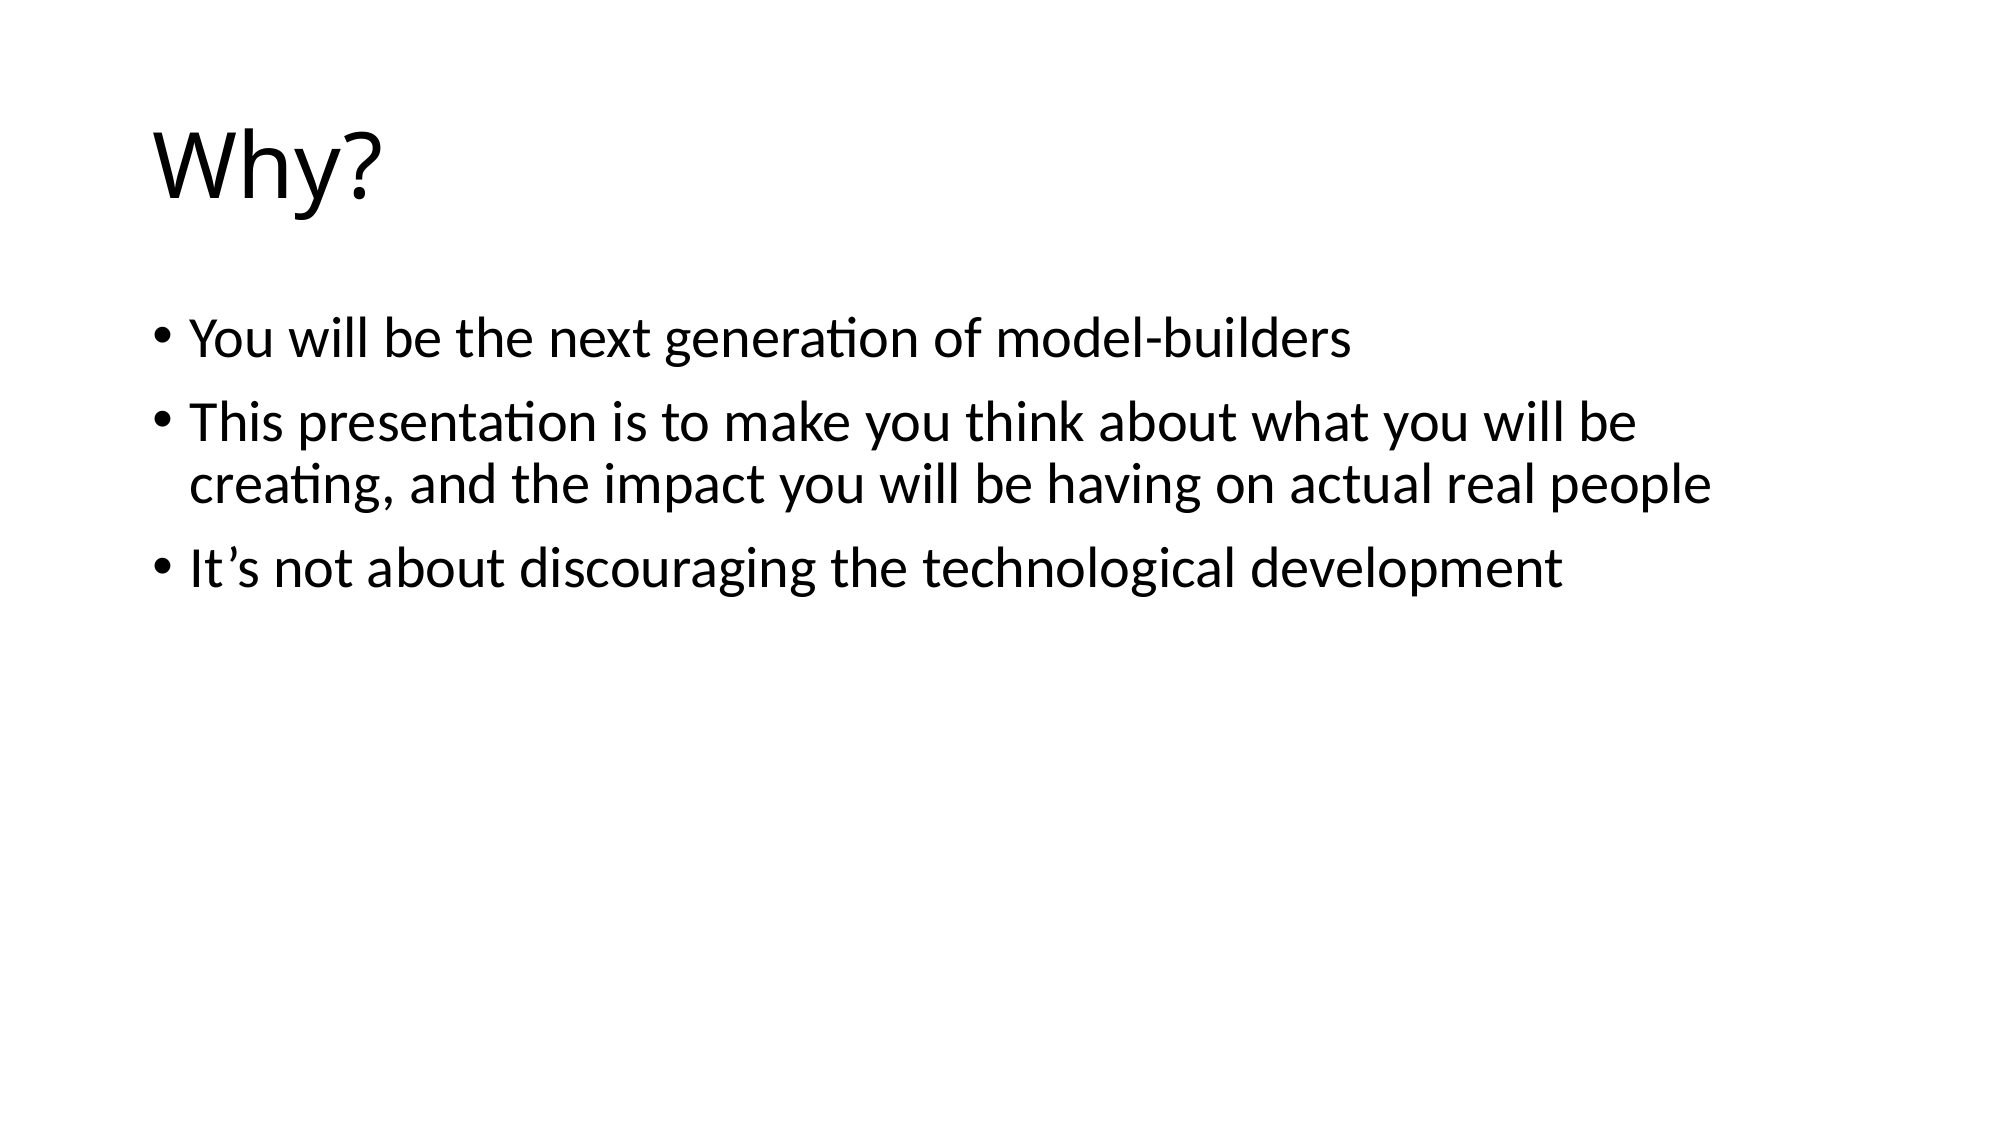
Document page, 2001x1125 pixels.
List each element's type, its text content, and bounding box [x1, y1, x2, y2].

list You will be the next generation of model-builders This presentation is to make you think about what you will be creating, and the impact you will be having on actual real people It’s not about discouraging the technological development [137, 299, 1863, 1014]
title Why? [137, 59, 1863, 278]
